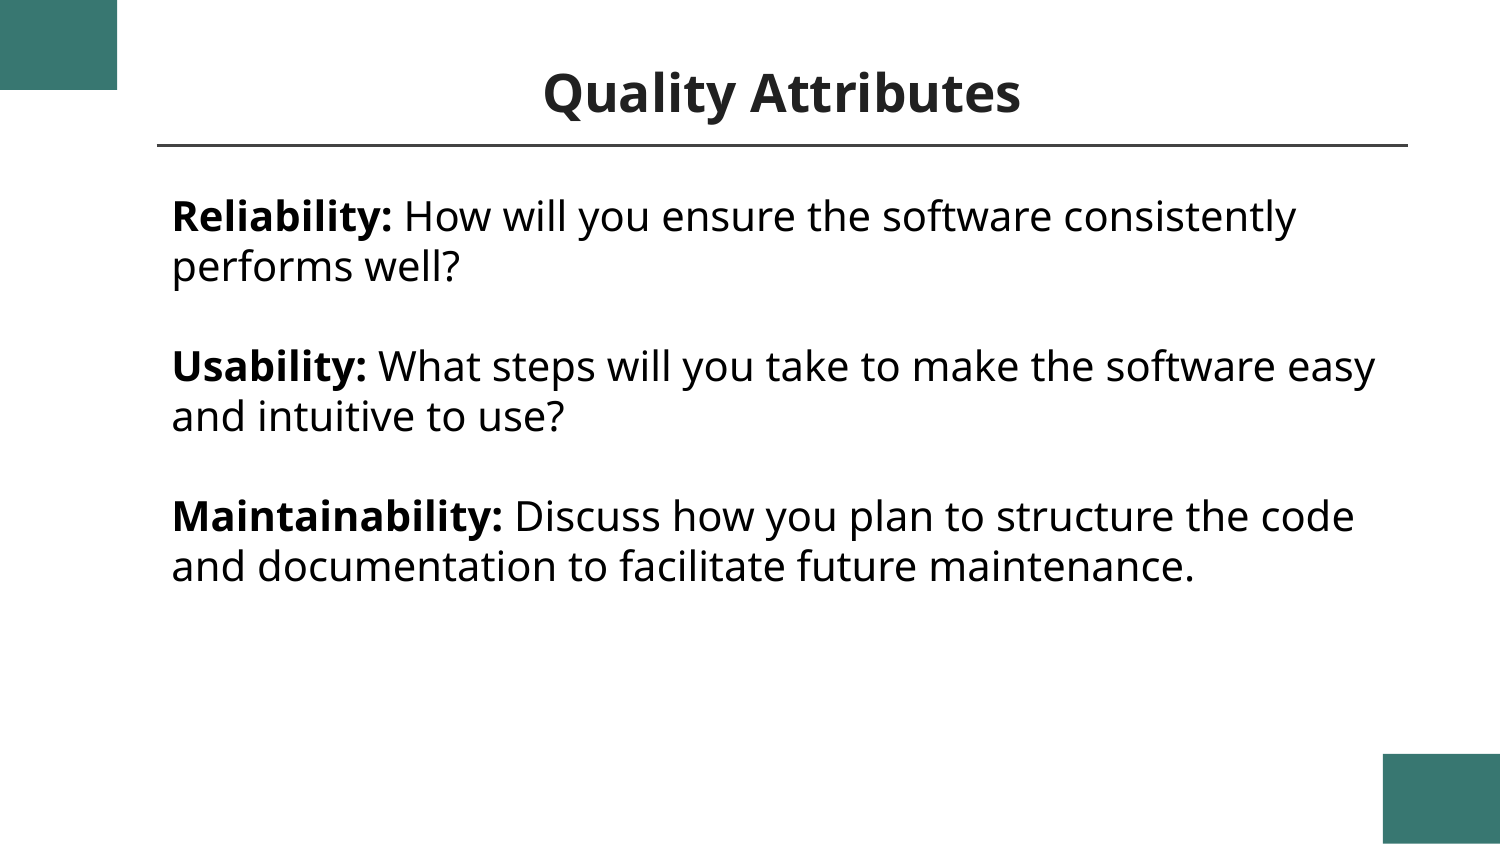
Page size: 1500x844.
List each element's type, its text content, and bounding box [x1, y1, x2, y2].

text_box [0, 0, 118, 90]
text_box [1382, 753, 1500, 844]
text_box Reliability: How will you ensure the software consistently performs well? Usability: What steps will you take to make the software easy and intuitive to use? Maintainability: Discuss how you plan to structure the code and documentation to facilitate future maintenance. [156, 181, 1408, 799]
title Quality Attributes [156, 45, 1408, 139]
